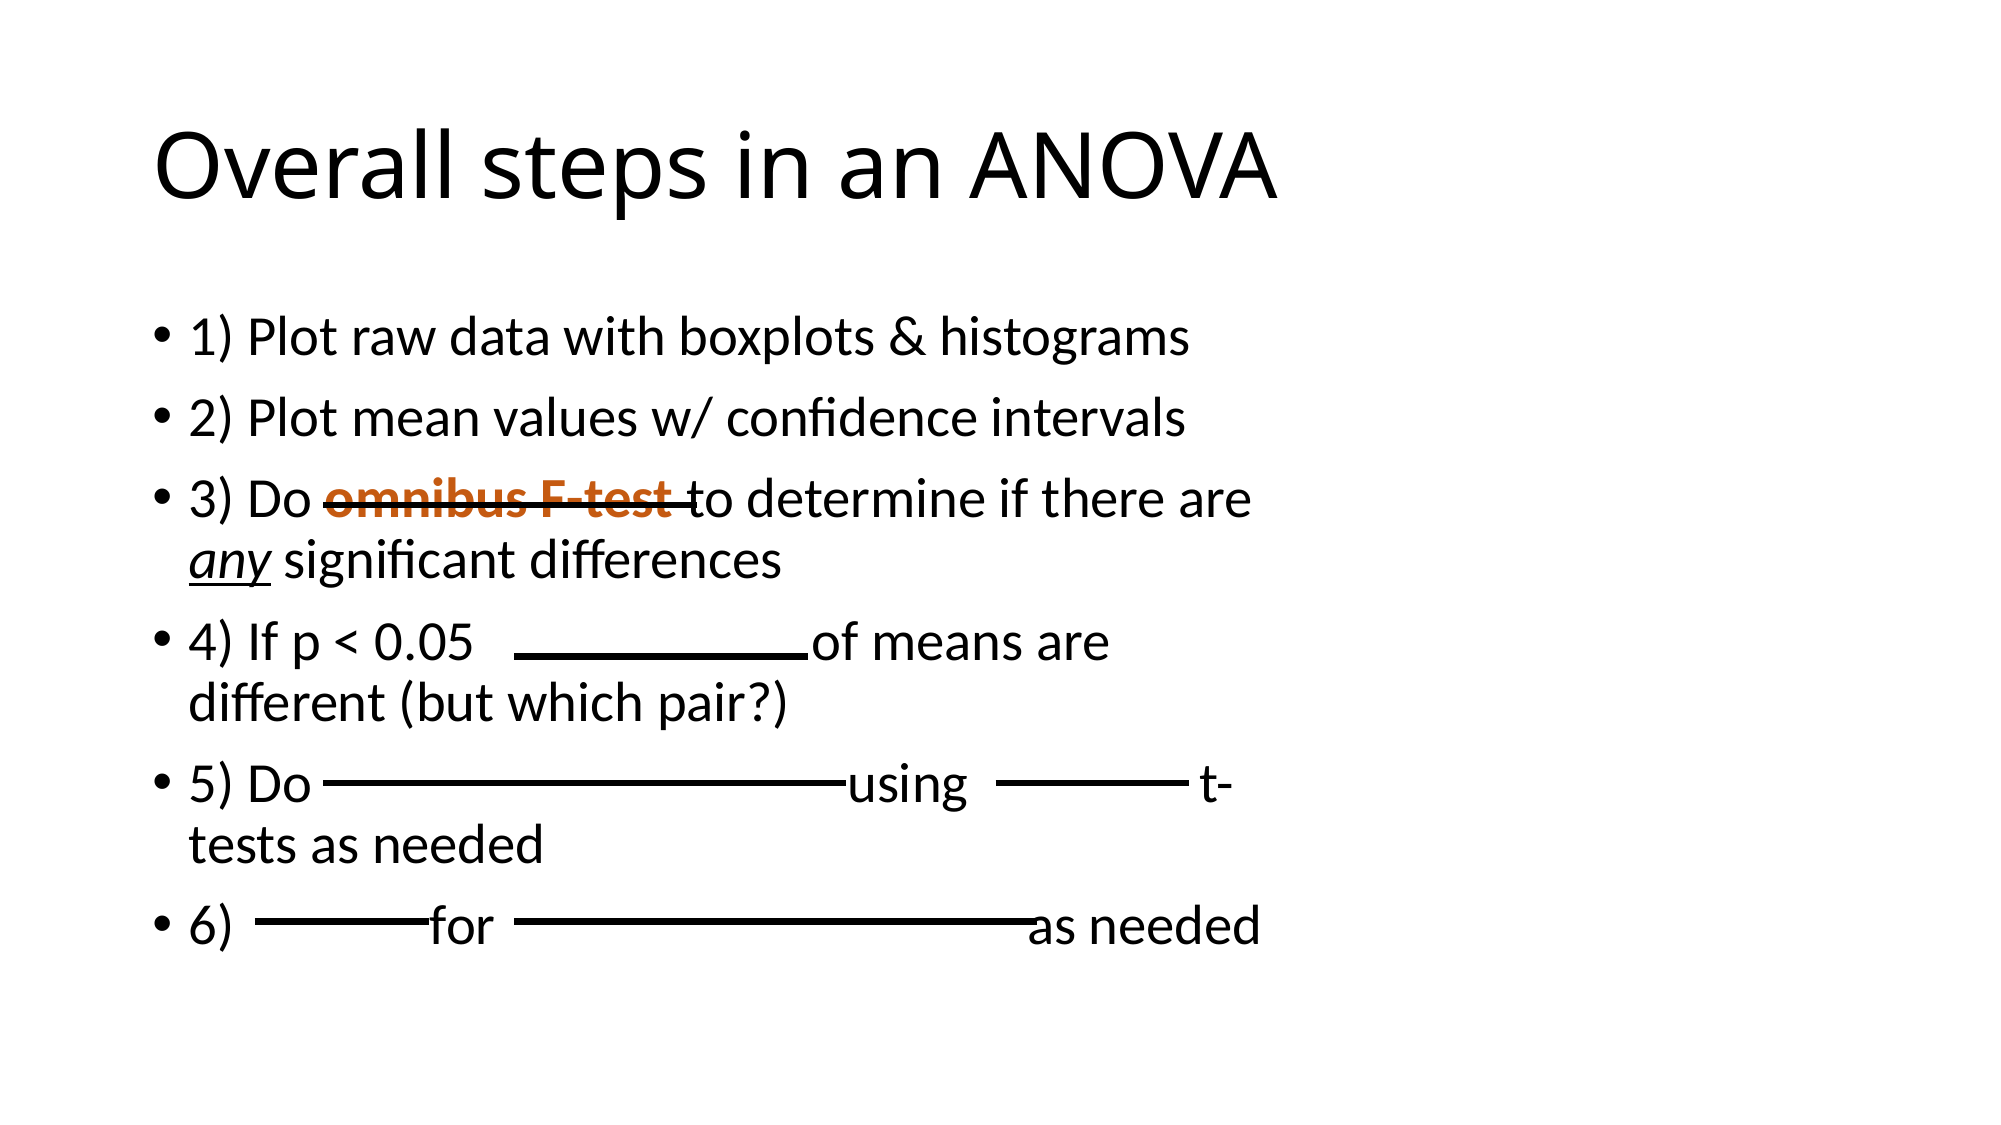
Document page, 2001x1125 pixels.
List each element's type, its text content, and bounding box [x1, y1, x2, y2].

title Overall steps in an ANOVA [137, 59, 1863, 278]
list 1) Plot raw data with boxplots & histograms 2) Plot mean values w/ confidence intervals 3) Do omnibus F-test to determine if there are any significant differences 4) If p < 0.05 at least 1 pair of means are different (but which pair?) 5) Do pairwise comparisons using modified t-tests as needed 6) Correct for multiple comparisons as needed [137, 299, 1311, 1014]
